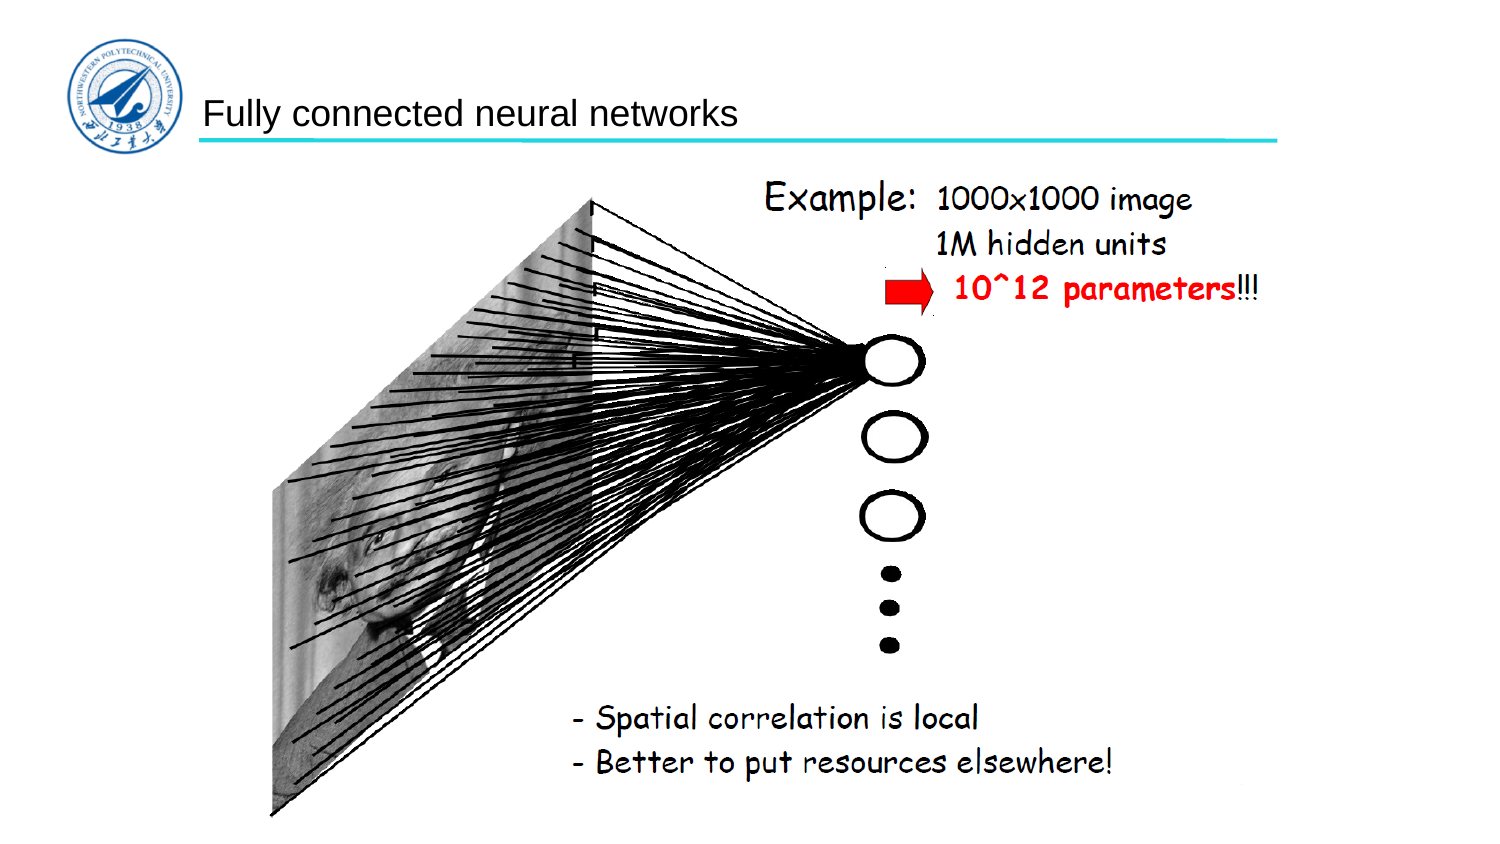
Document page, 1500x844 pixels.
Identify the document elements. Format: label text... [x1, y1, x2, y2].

text_box Fully connected neural networks [192, 81, 950, 142]
picture [265, 165, 1267, 824]
picture [58, 34, 188, 155]
